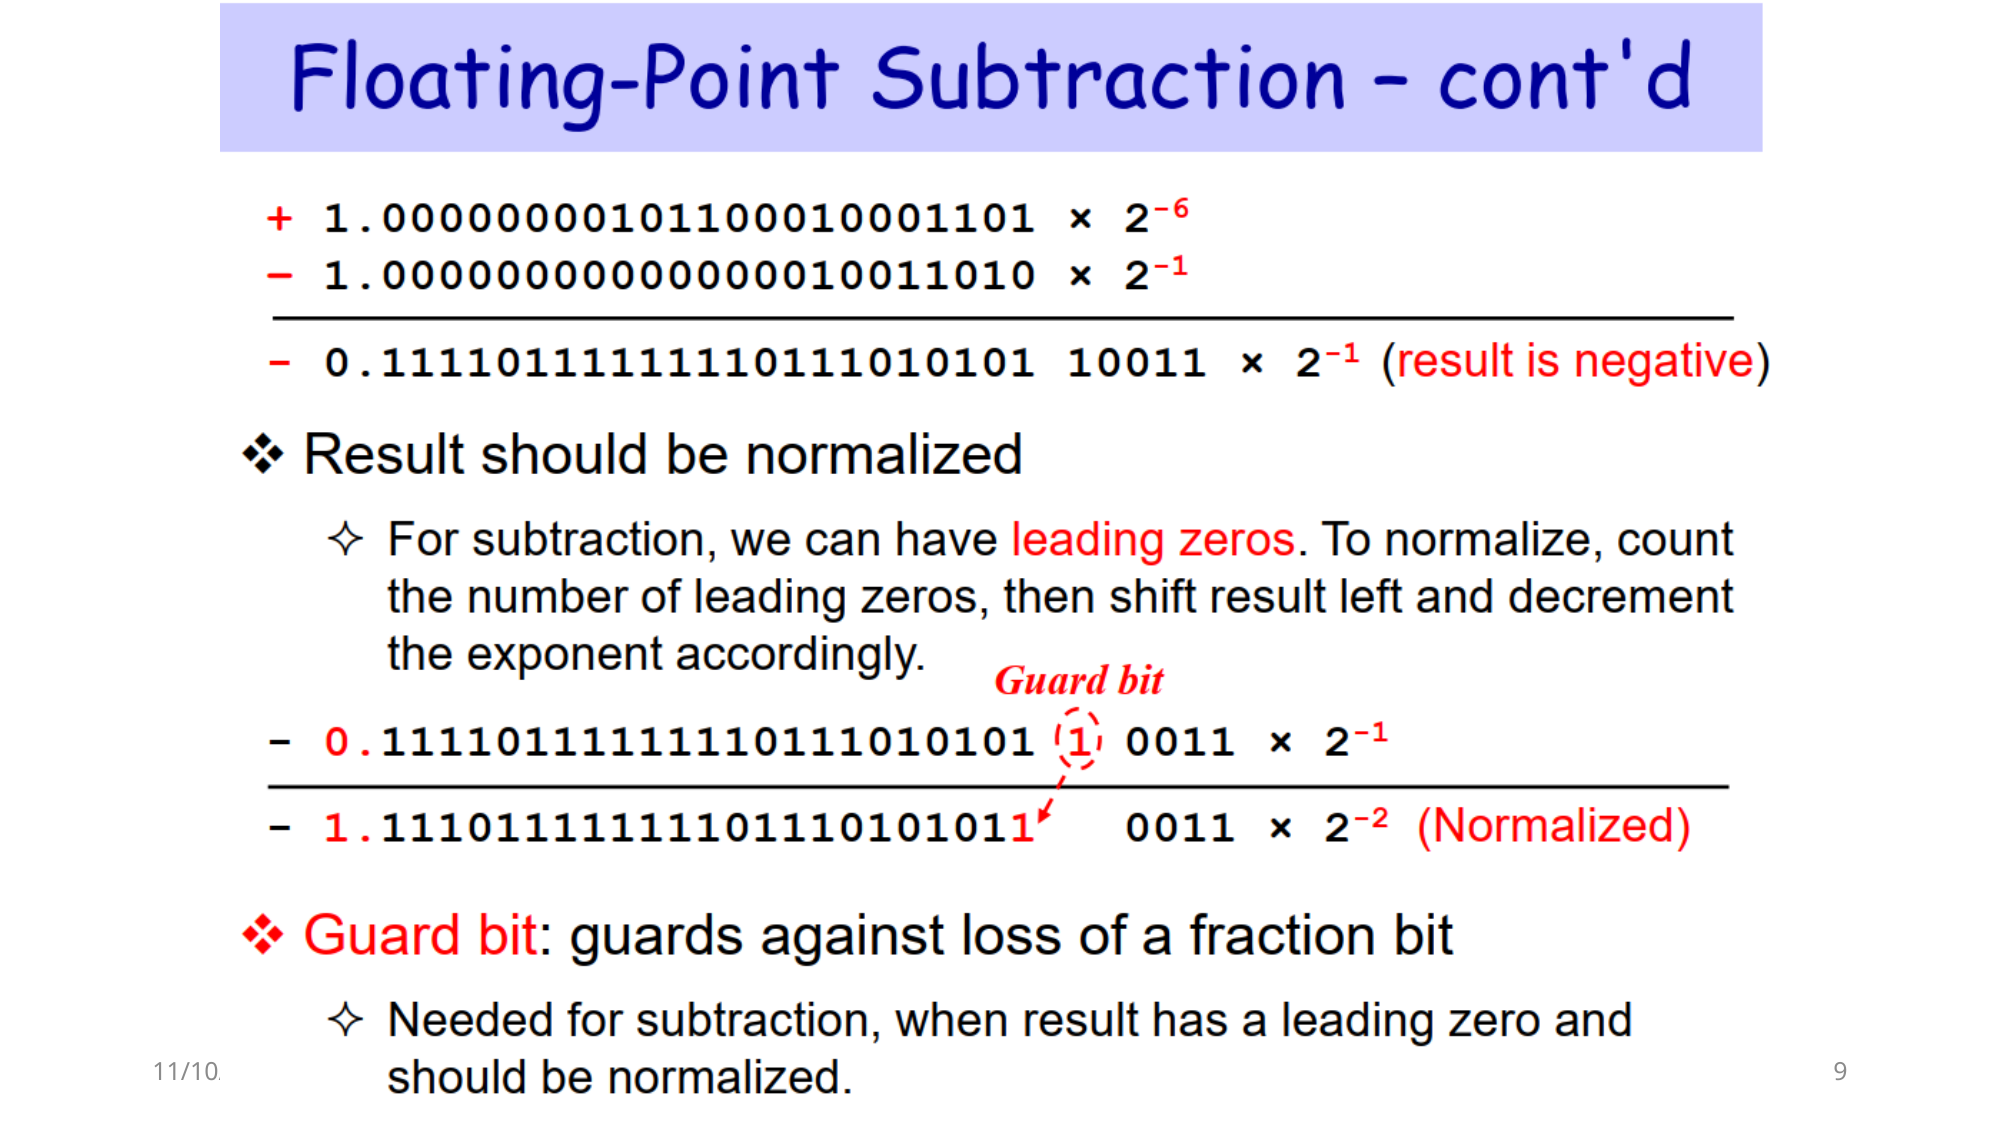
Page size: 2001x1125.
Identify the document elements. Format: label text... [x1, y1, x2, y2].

picture [220, 0, 1780, 1125]
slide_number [137, 1042, 220, 1103]
slide_number 9 [1780, 1042, 1863, 1103]
